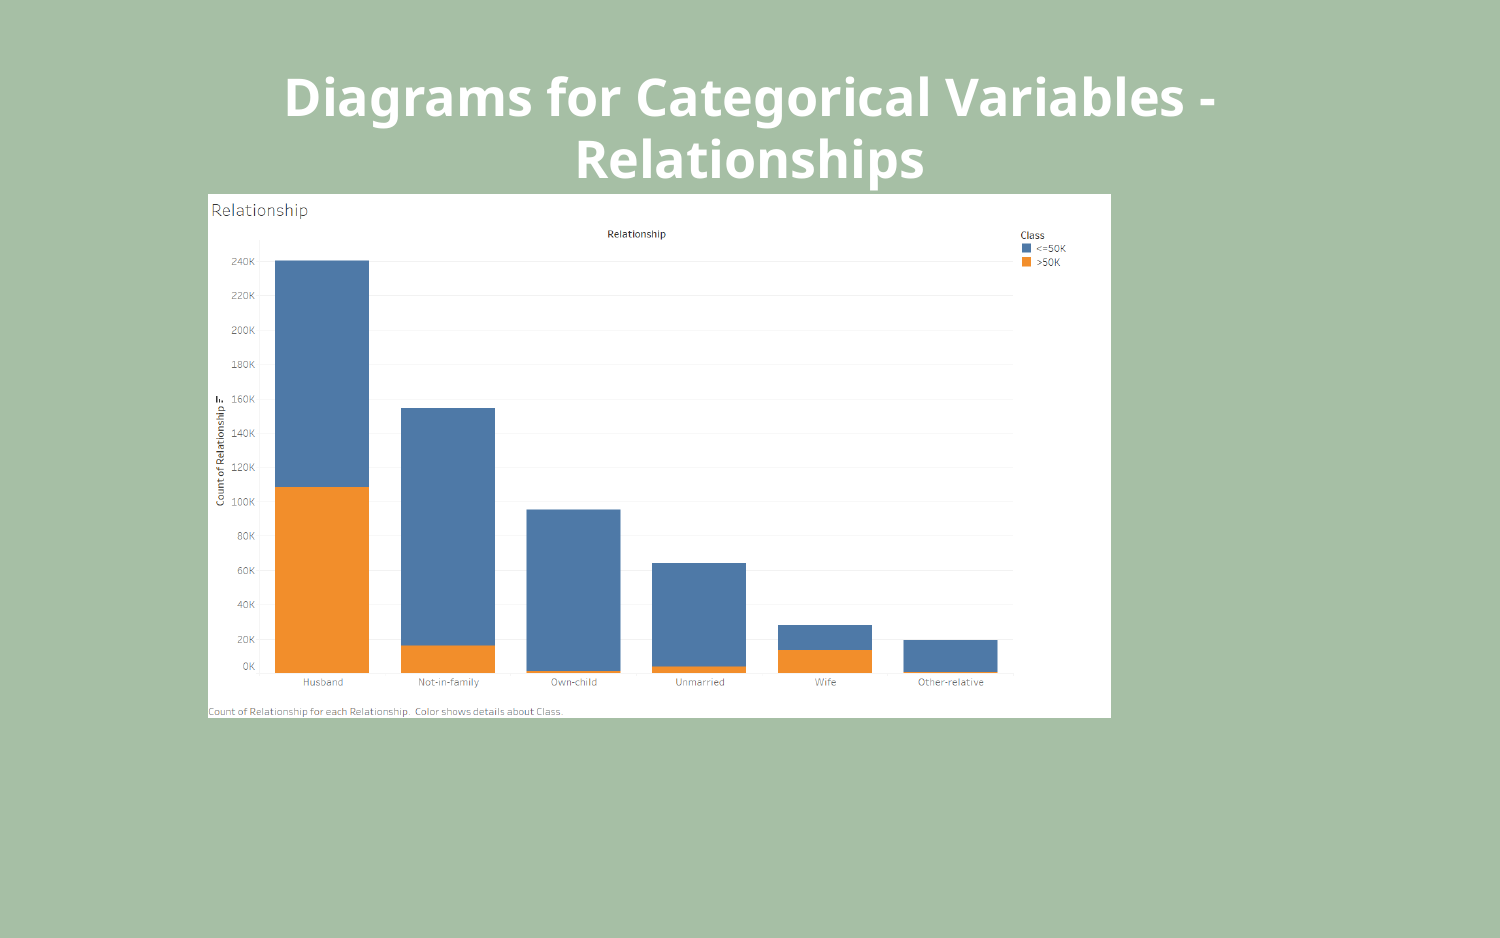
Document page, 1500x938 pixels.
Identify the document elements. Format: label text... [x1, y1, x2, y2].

picture [208, 194, 1112, 718]
title Diagrams for Categorical Variables - Relationships [109, 49, 1391, 131]
